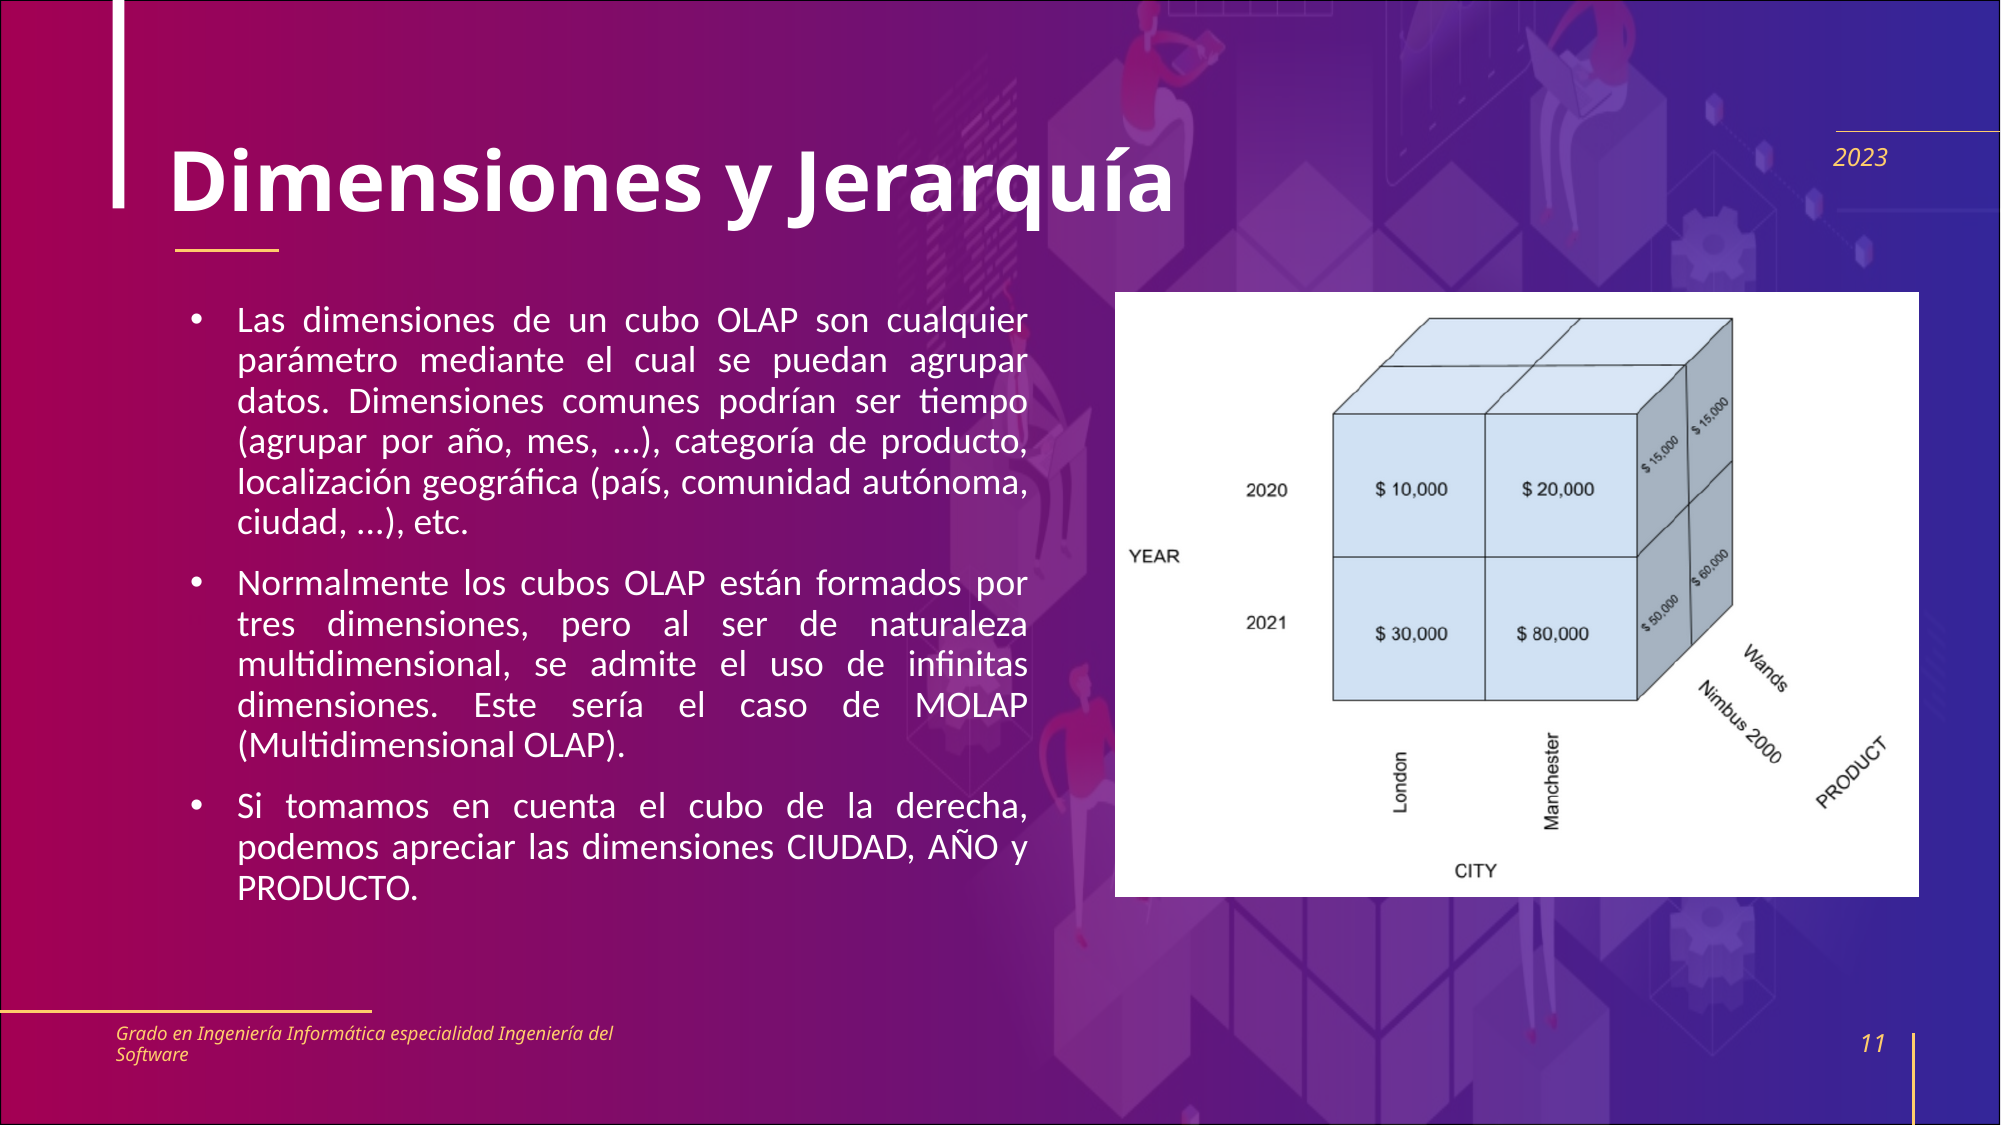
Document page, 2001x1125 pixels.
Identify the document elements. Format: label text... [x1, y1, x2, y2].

footer Grado en Ingeniería Informática especialidad Ingeniería del Software [100, 1015, 636, 1075]
picture [1115, 292, 1919, 897]
list Las dimensiones de un cubo OLAP son cualquier parámetro mediante el cual se puedan agrupar datos. Dimensiones comunes podrían ser tiempo (agrupar por año, mes, ...), categoría de producto, localización geográfica (país, comunidad autónoma, ciudad, ...), etc. Normalmente los cubos OLAP están formados por tres dimensiones, pero al ser de naturaleza multidimensional, se admite el uso de infinitas dimensiones. Este sería el caso de MOLAP (Multidimensional OLAP). Si tomamos en cuenta el cubo de la derecha, podemos apreciar las dimensiones CIUDAD, AÑO y PRODUCTO. [175, 292, 1045, 985]
title Dimensiones y Jerarquía [152, 75, 1789, 293]
slide_number 11 [1451, 1015, 1902, 1075]
list 2023 [1818, 137, 1919, 192]
